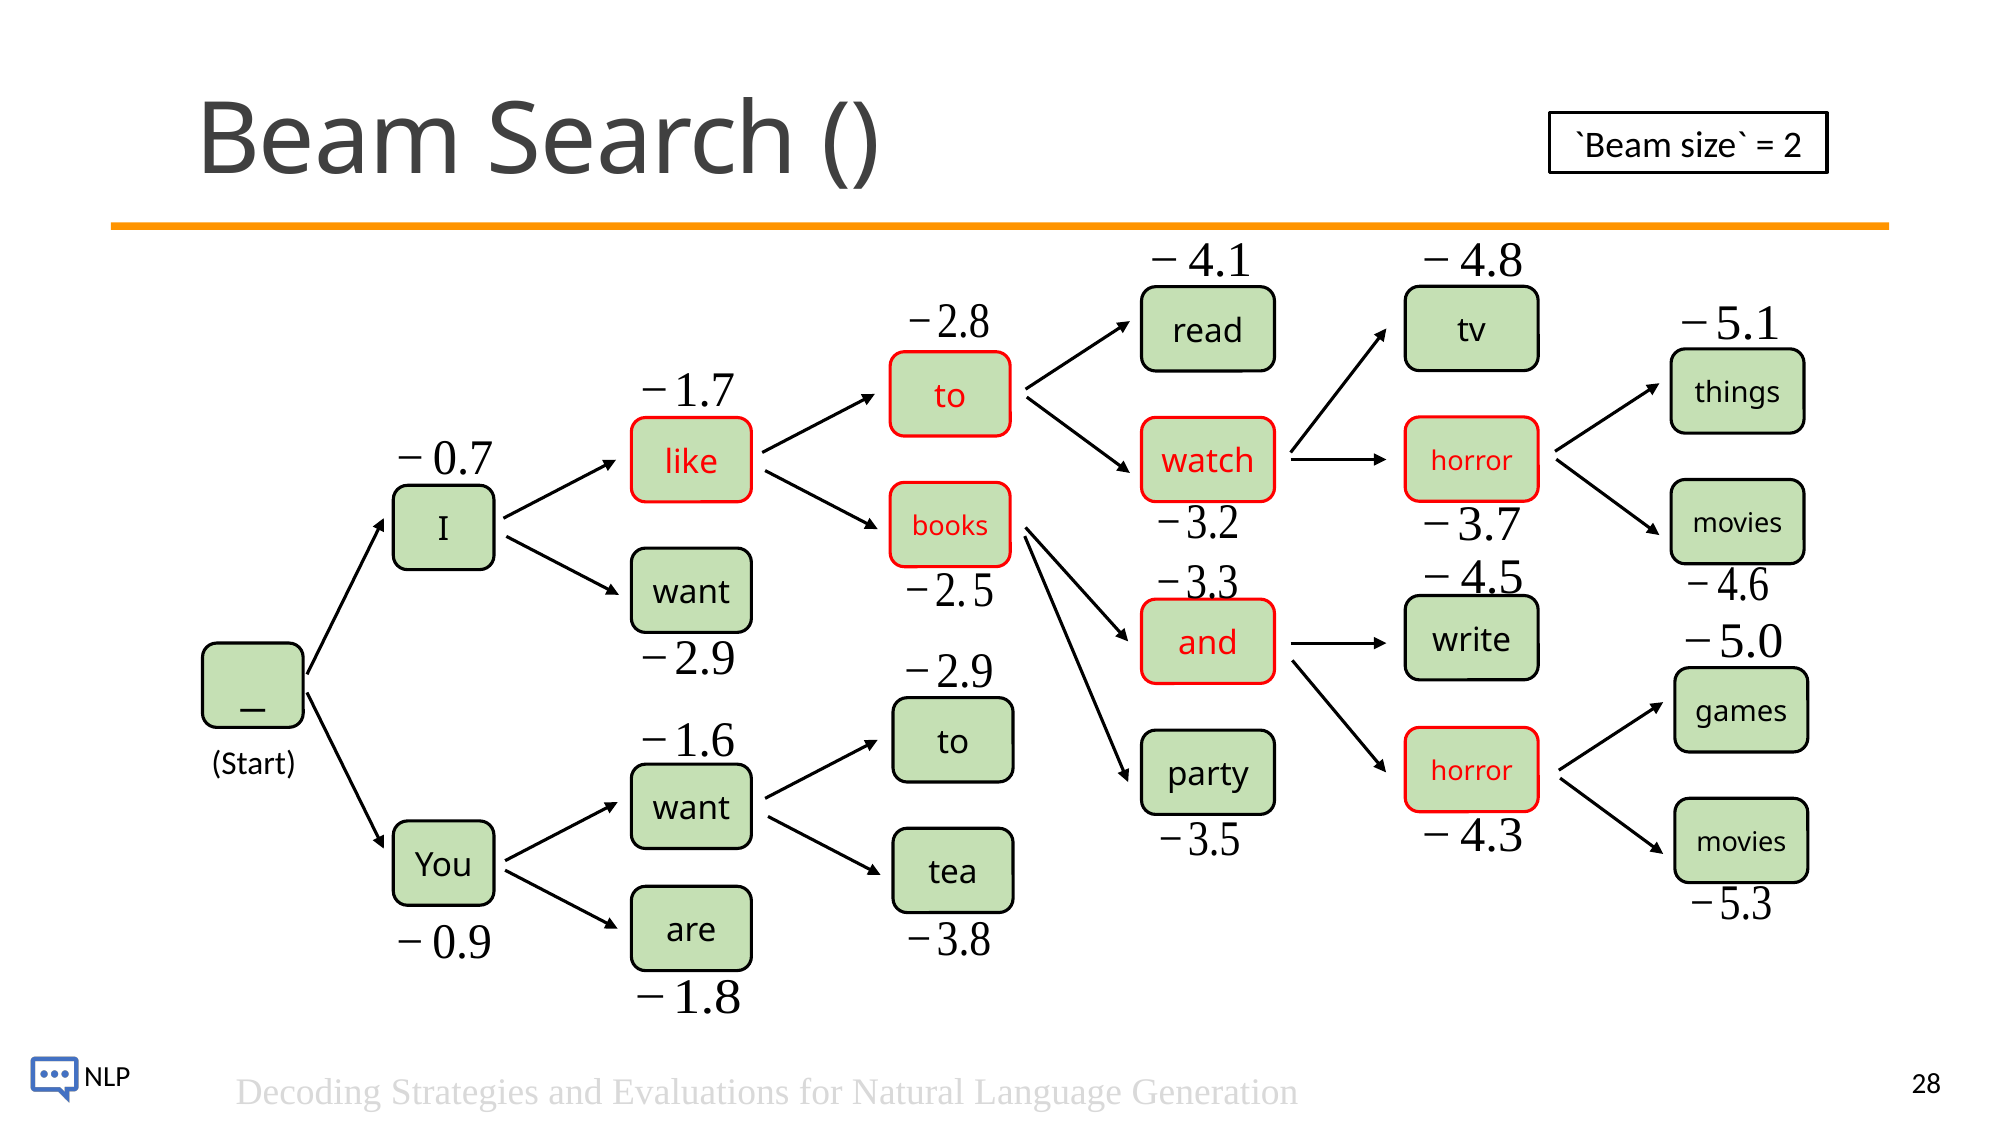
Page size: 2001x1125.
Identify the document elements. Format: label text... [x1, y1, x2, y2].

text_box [764, 739, 879, 799]
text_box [306, 517, 385, 675]
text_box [1026, 396, 1131, 474]
text_box games [1673, 666, 1810, 754]
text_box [1025, 526, 1129, 533]
picture [23, 1047, 86, 1110]
text_box _ [201, 641, 305, 729]
text_box and [1140, 597, 1276, 685]
text_box horror [1403, 415, 1540, 503]
text_box are [630, 885, 753, 972]
text_box want [630, 762, 753, 850]
text_box You [392, 819, 496, 907]
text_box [505, 535, 620, 596]
text_box (Start) [189, 733, 303, 789]
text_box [764, 470, 879, 530]
text_box Decoding Strategies and Evaluations for Natural Language Generation [220, 1059, 1349, 1120]
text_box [504, 869, 619, 930]
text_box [1024, 320, 1131, 390]
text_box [1555, 458, 1660, 536]
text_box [761, 393, 876, 453]
text_box want [630, 546, 753, 634]
text_box movies [1673, 797, 1810, 884]
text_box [1559, 777, 1664, 855]
text_box movies [1669, 478, 1806, 566]
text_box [1291, 659, 1387, 773]
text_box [1290, 327, 1387, 453]
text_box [1554, 382, 1660, 452]
text_box things [1669, 347, 1806, 435]
text_box `Beam size` = 2 [1549, 112, 1827, 173]
text_box books [888, 481, 1012, 568]
text_box to [891, 696, 1015, 784]
text_box to [888, 350, 1012, 438]
text_box party [1140, 728, 1276, 816]
text_box watch [1140, 416, 1276, 503]
text_box tv [1403, 285, 1540, 372]
slide_number 28 [1740, 1052, 1957, 1113]
text_box write [1403, 594, 1540, 682]
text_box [1024, 535, 1129, 783]
text_box tea [891, 826, 1015, 914]
text_box like [630, 416, 753, 504]
text_box I [392, 484, 496, 571]
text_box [306, 691, 385, 850]
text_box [502, 459, 617, 519]
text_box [767, 815, 882, 876]
text_box read [1140, 285, 1276, 373]
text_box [504, 801, 619, 862]
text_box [1558, 701, 1664, 771]
text_box horror [1403, 726, 1540, 814]
